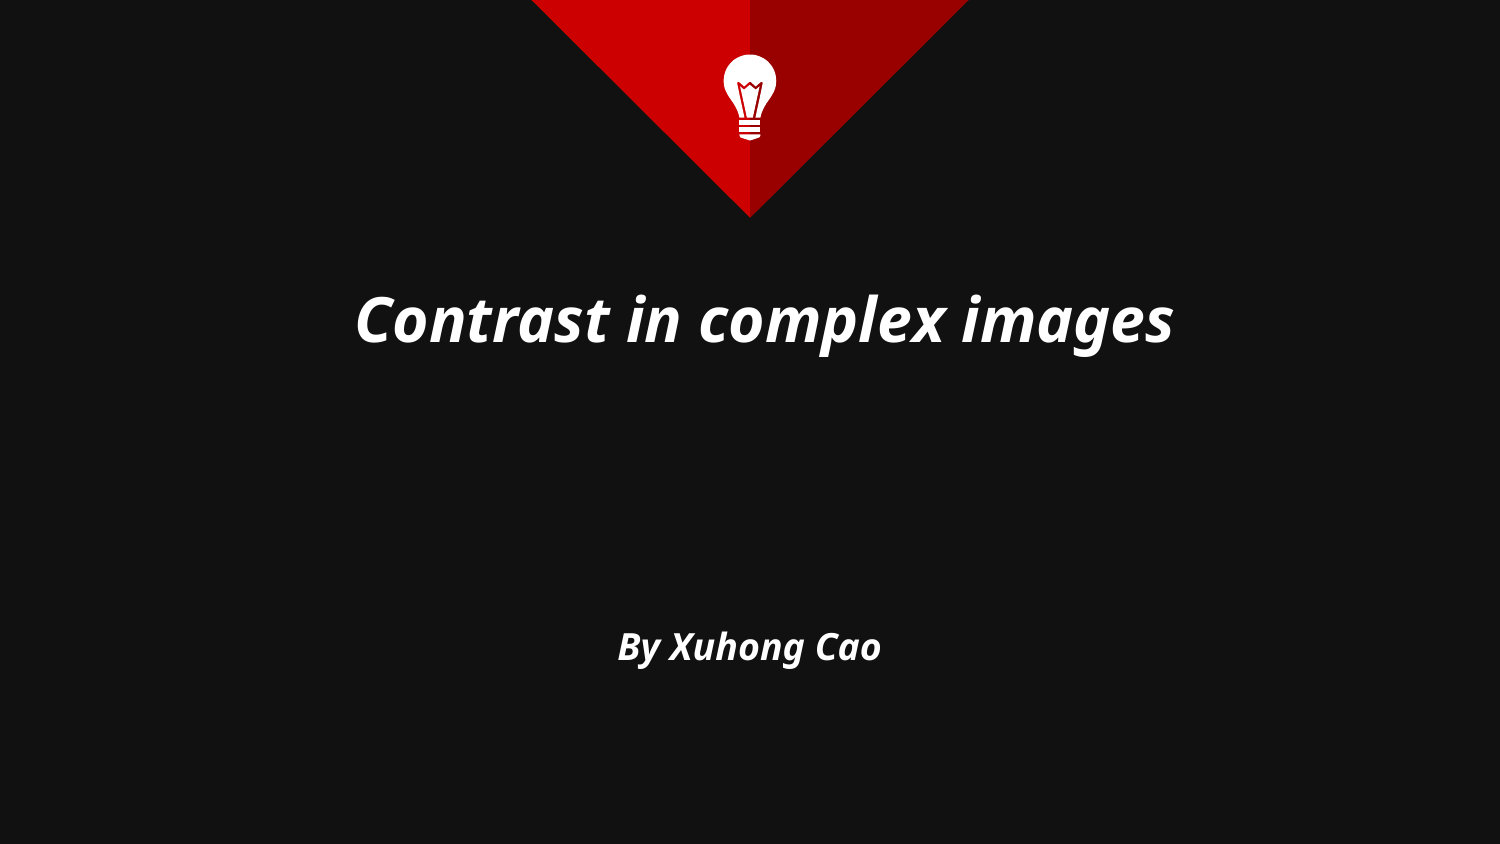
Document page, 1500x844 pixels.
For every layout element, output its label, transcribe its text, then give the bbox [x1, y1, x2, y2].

title By Xuhong Cao [232, 607, 1268, 681]
title Contrast in complex images [131, 264, 1400, 562]
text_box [723, 54, 777, 141]
